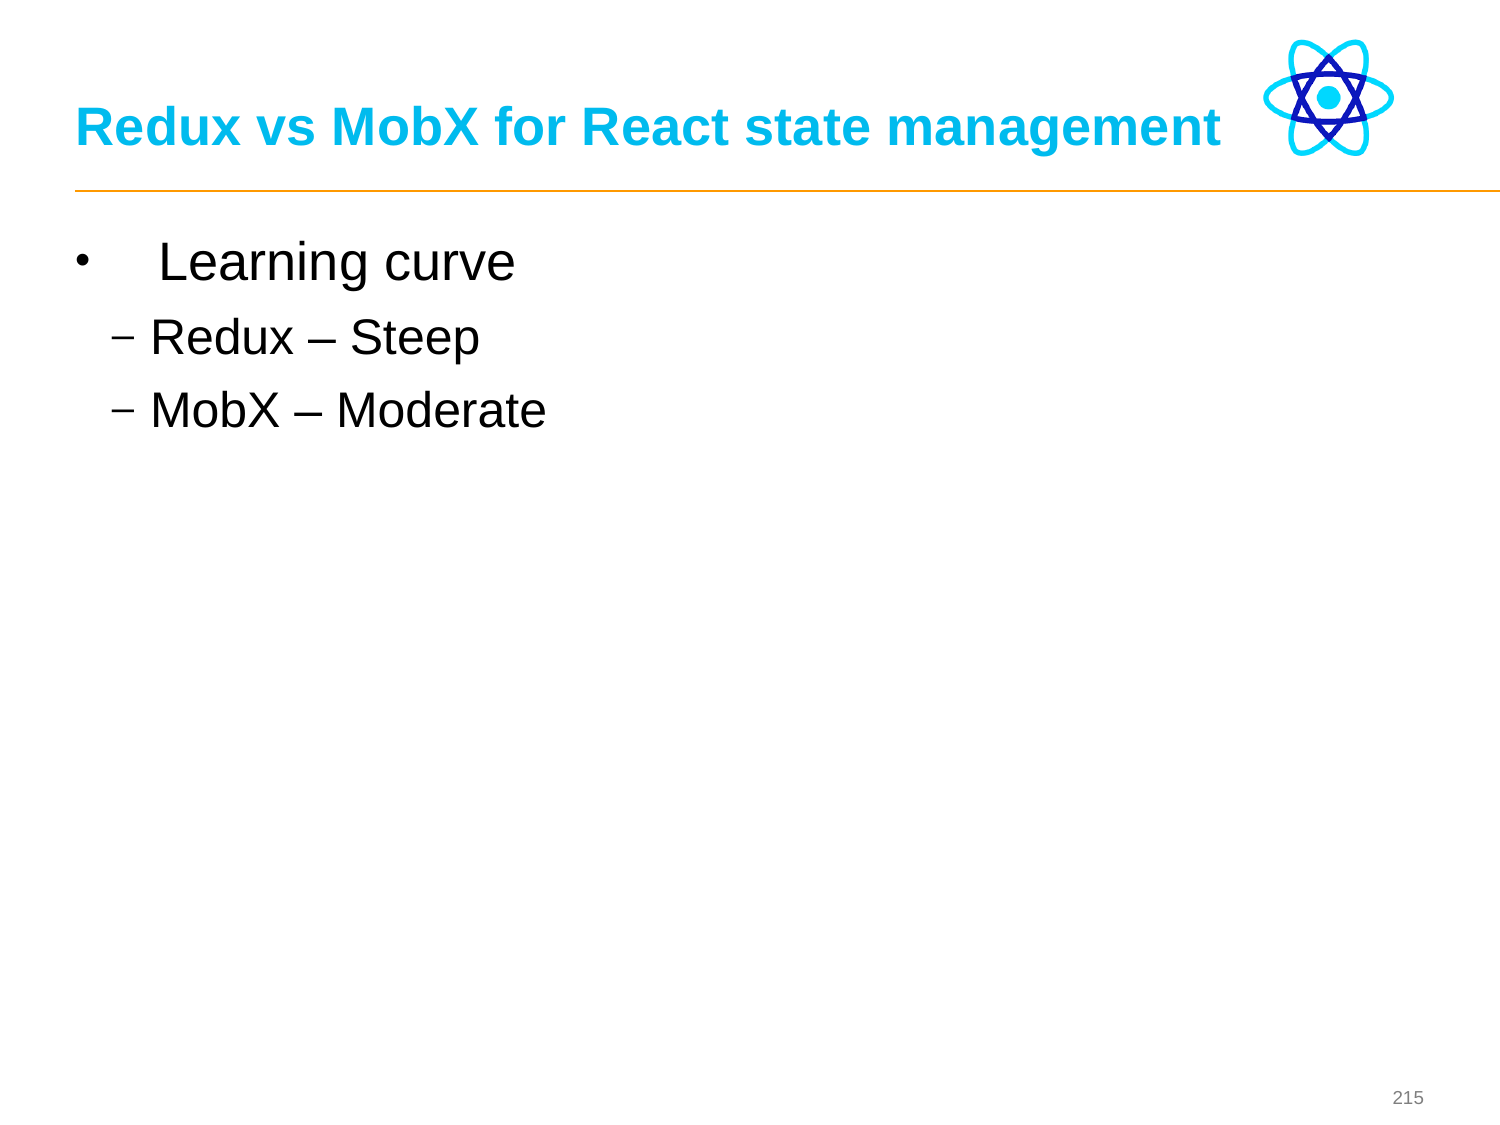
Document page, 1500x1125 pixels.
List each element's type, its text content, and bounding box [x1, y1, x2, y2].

title Redux vs MobX for React state management [75, 27, 1422, 157]
list Learning curve Redux – Steep MobX – Moderate [75, 226, 1425, 1018]
